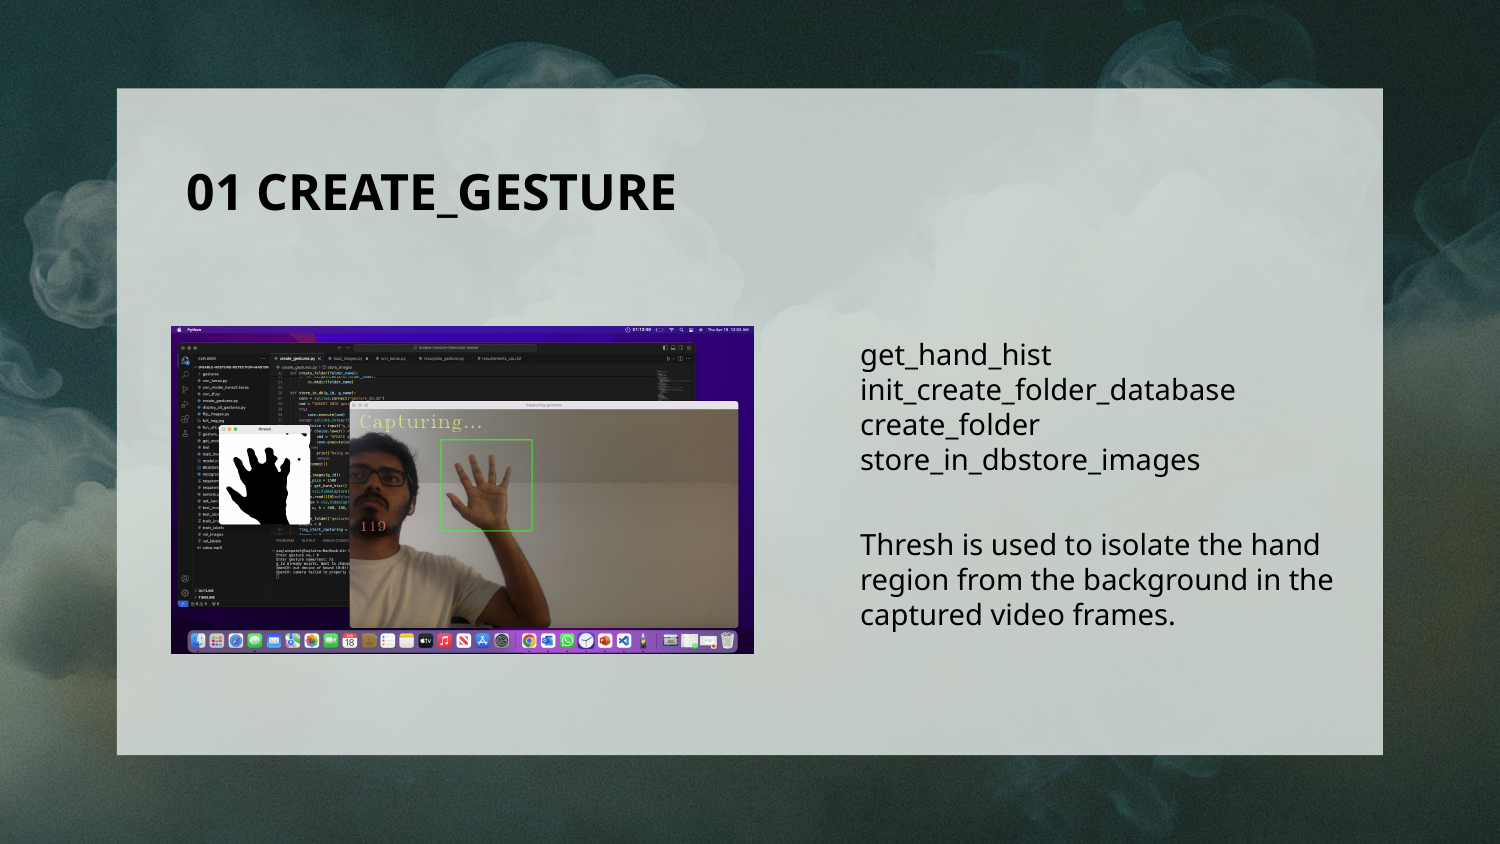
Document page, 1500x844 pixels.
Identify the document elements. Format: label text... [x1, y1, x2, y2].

text_box get_hand_hist init_create_folder_database create_folder store_in_dbstore_images [845, 321, 1374, 490]
picture [171, 325, 755, 654]
subtitle Thresh is used to isolate the hand region from the background in the captured video frames. [845, 511, 1374, 654]
title 01 CREATE_GESTURE [171, 134, 806, 246]
